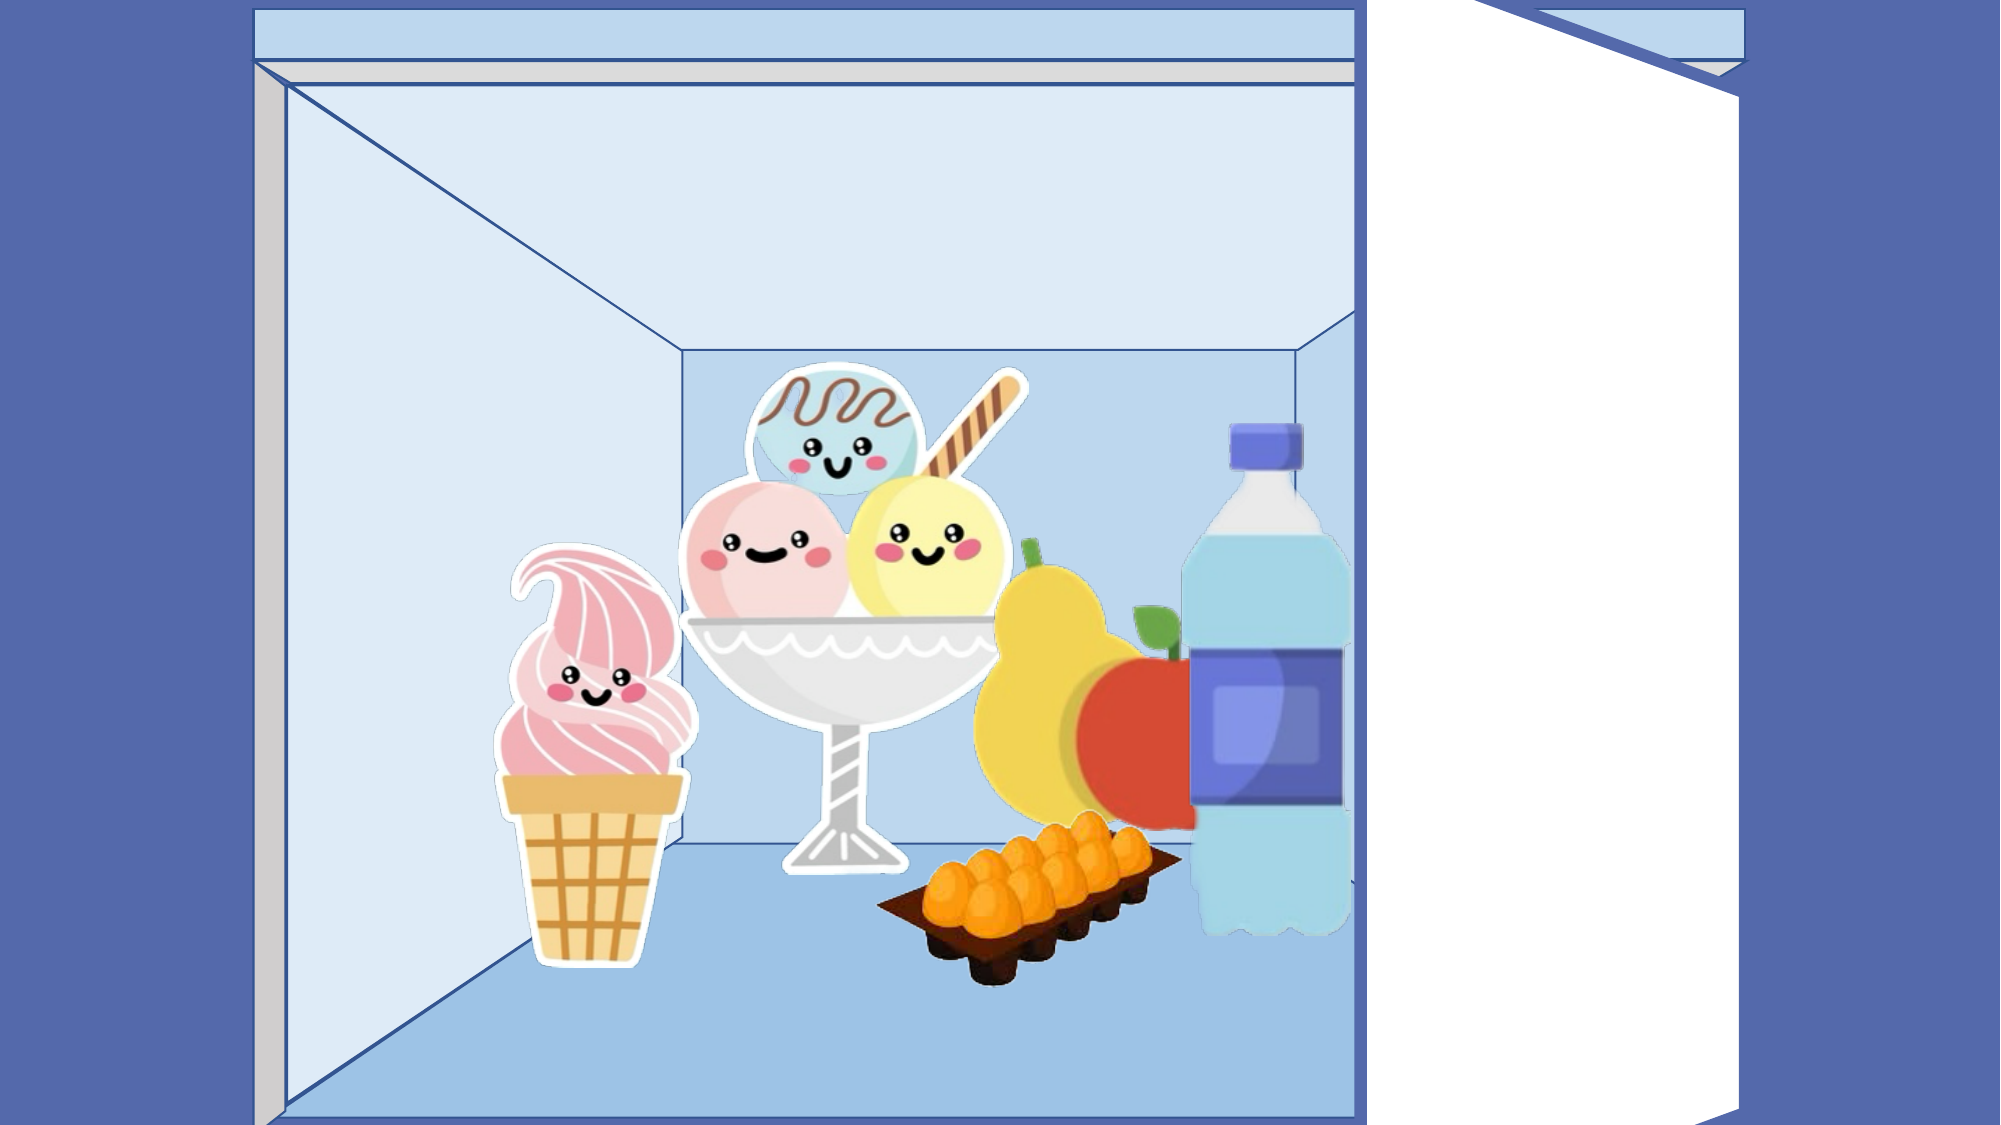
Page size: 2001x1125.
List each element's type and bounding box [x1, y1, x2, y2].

text_box [1359, 0, 1520, 9]
text_box [1499, 0, 2000, 1125]
text_box [253, 9, 1747, 1125]
text_box [0, 0, 1359, 1125]
picture [492, 361, 1351, 989]
